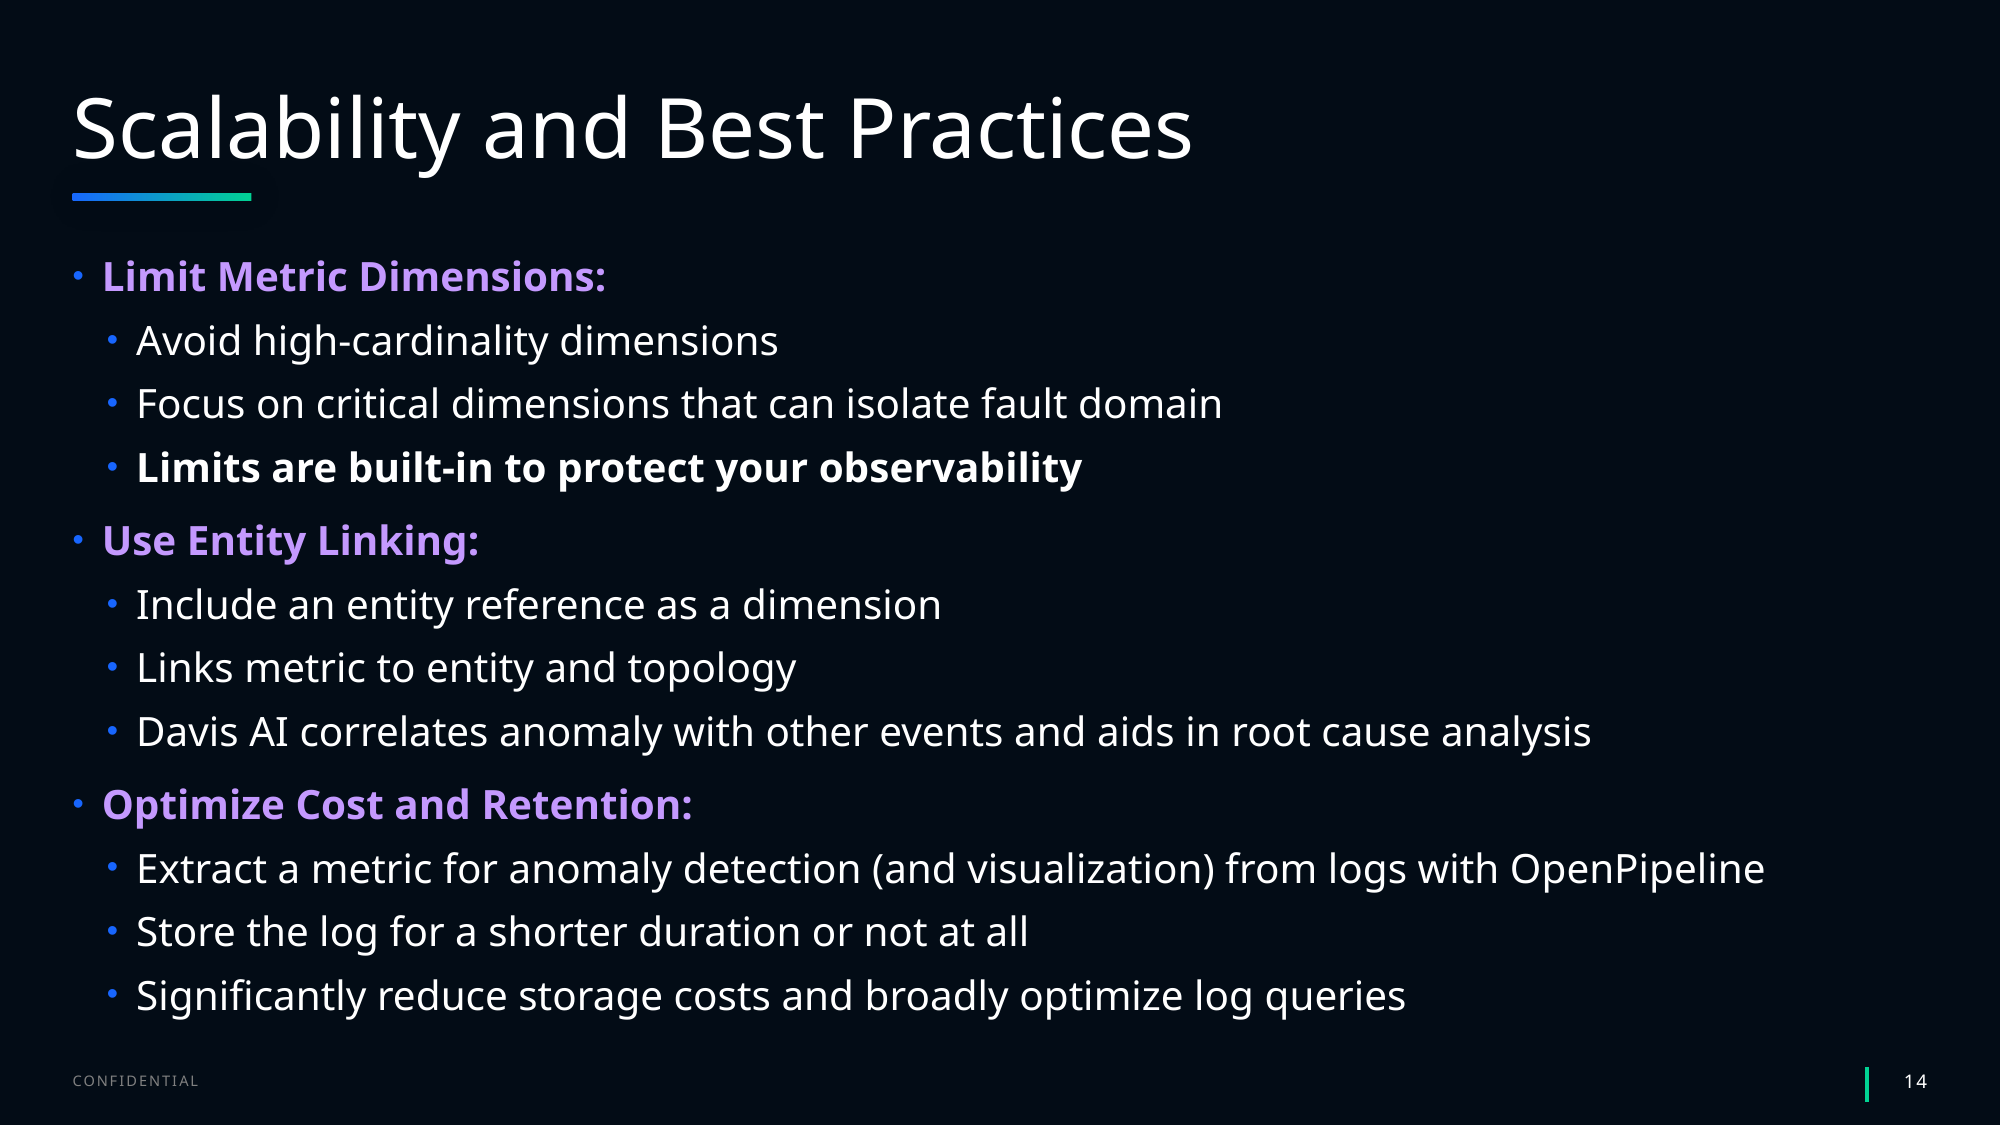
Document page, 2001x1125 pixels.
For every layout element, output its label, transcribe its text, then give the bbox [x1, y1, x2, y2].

slide_number 14 [1839, 1061, 1928, 1103]
list Limit Metric Dimensions: Avoid high-cardinality dimensions Focus on critical dimensions that can isolate fault domain Limits are built-in to protect your observability Use Entity Linking: Include an entity reference as a dimension Links metric to entity and topology Davis AI correlates anomaly with other events and aids in root cause analysis Optimize Cost and Retention: Extract a metric for anomaly detection (and visualization) from logs with OpenPipeline Store the log for a shorter duration or not at all Significantly reduce storage costs and broadly optimize log queries [72, 246, 1928, 1024]
title Scalability and Best Practices [72, 88, 1928, 177]
footer CONFIDENTIAL [72, 1061, 1427, 1103]
